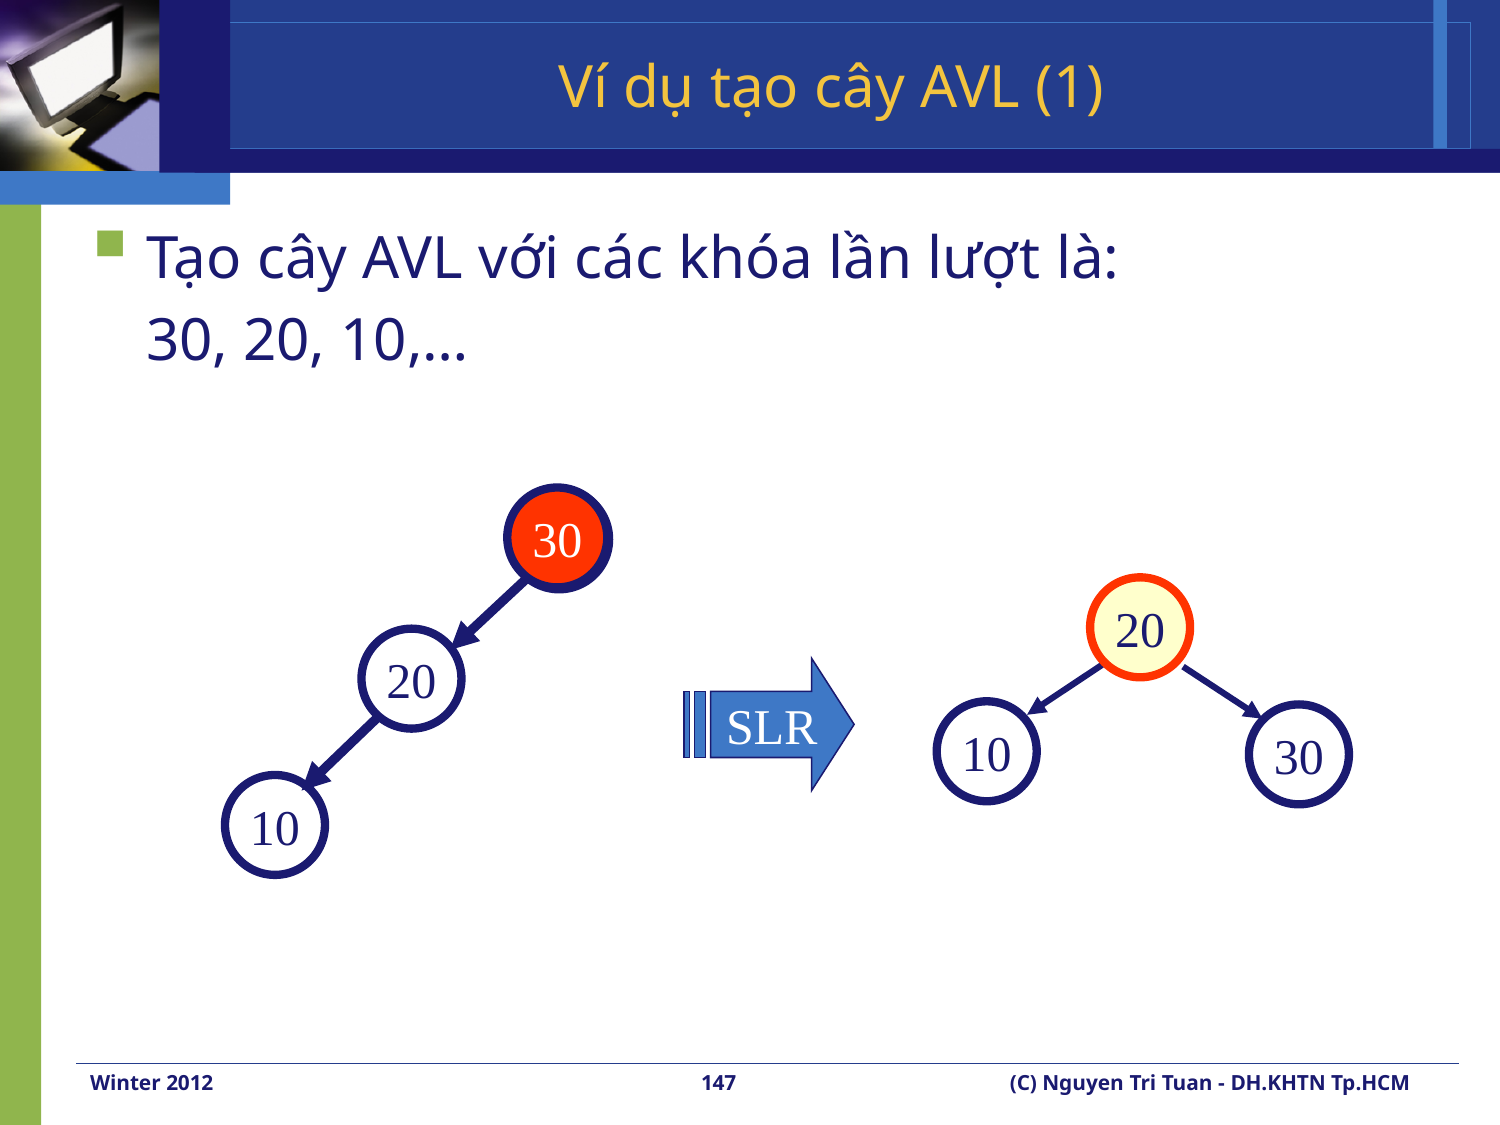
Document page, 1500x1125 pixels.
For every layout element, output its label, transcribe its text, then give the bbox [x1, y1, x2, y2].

text_box 20 [361, 628, 462, 729]
list Tạo cây AVL với các khóa lần lượt là: 30, 20, 10,… [75, 212, 1425, 1074]
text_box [936, 577, 1350, 805]
text_box SLR [684, 691, 690, 758]
title Ví dụ tạo cây AVL (1) [225, 38, 1438, 131]
text_box [301, 718, 377, 791]
slide_number Winter 2012 [74, 1062, 426, 1125]
footer (C) Nguyen Tri Tuan - DH.KHTN Tp.HCM [887, 1062, 1426, 1125]
text_box 10 [225, 774, 325, 875]
text_box SLR [694, 691, 706, 758]
text_box [451, 579, 527, 650]
text_box 30 [507, 487, 608, 588]
text_box SLR [710, 658, 855, 791]
picture [0, 0, 159, 171]
slide_number 147 [599, 1074, 838, 1125]
